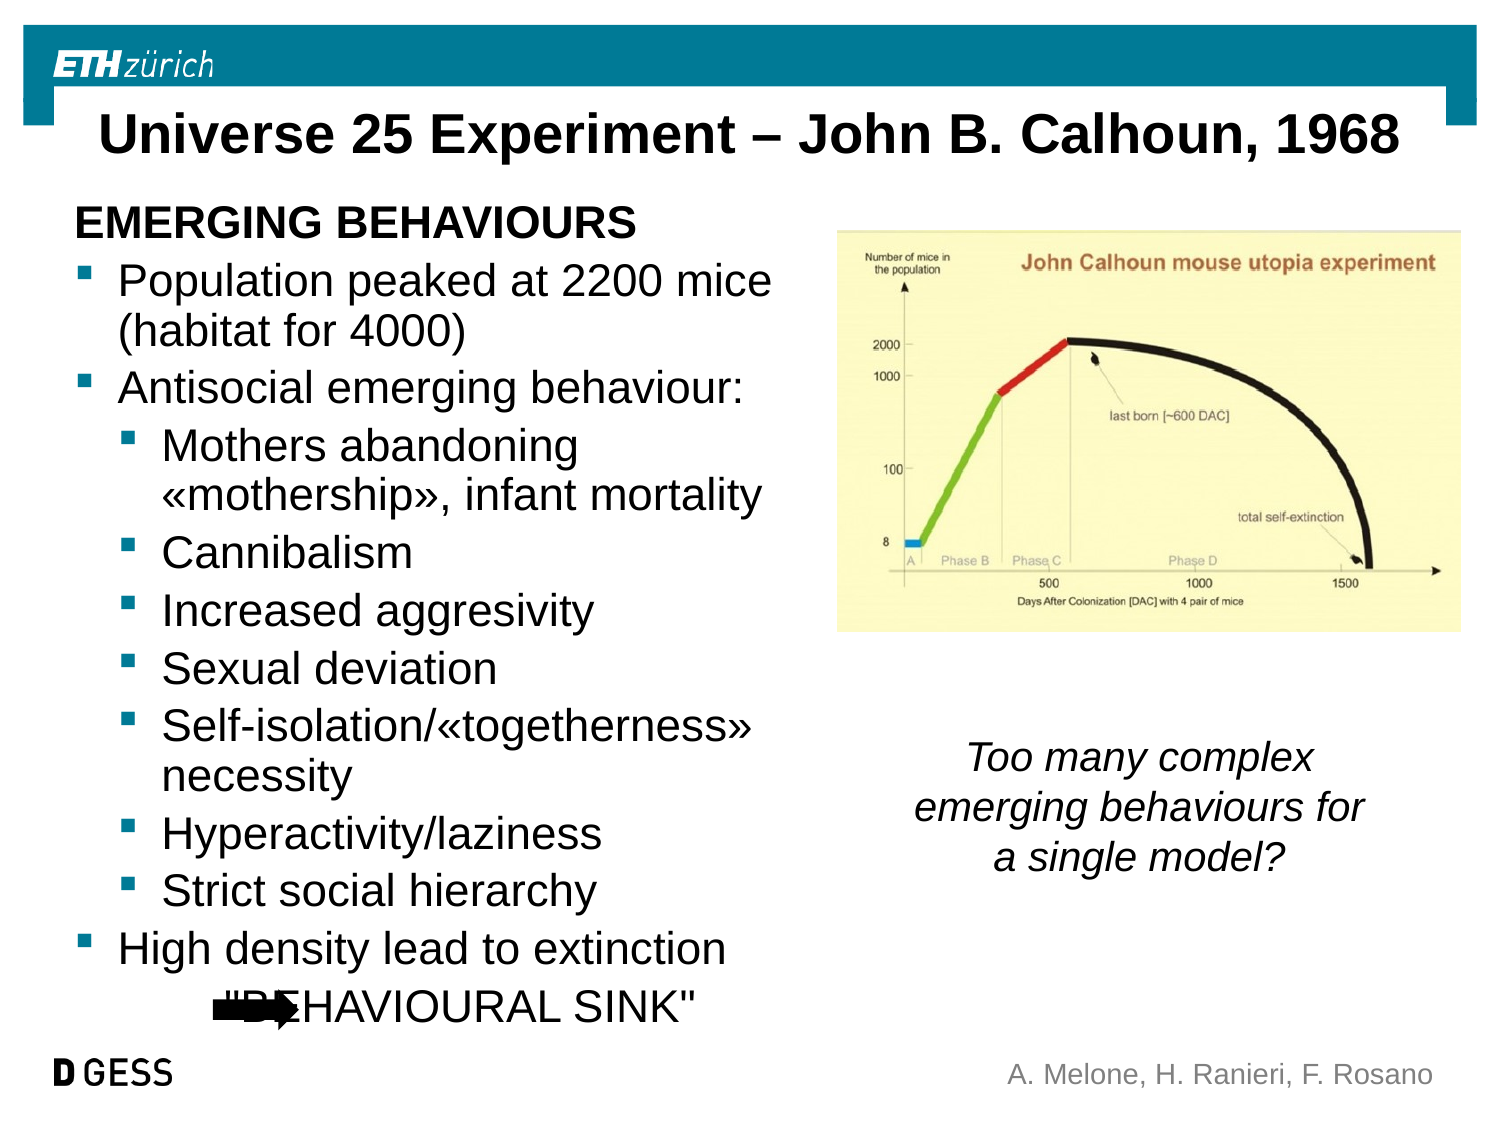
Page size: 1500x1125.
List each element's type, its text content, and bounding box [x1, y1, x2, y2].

text_box Too many complex emerging behaviours for a single model? [884, 722, 1396, 887]
text_box EMERGING BEHAVIOURS Population peaked at 2200 mice (habitat for 4000) Antisocial emerging behaviour: Mothers abandoning «mothership», infant mortality Cannibalism Increased aggresivity Sexual deviation Self-isolation/«togetherness» necessity Hyperactivity/laziness Strict social hierarchy High density lead to extinction "BEHAVIOURAL SINK" [0, 191, 850, 1125]
text_box [210, 987, 301, 1033]
footer A. Melone, H. Ranieri, F. Rosano [965, 1030, 1477, 1088]
title Universe 25 Experiment – John B. Calhoun, 1968 [54, 86, 1446, 176]
picture [837, 230, 1461, 632]
